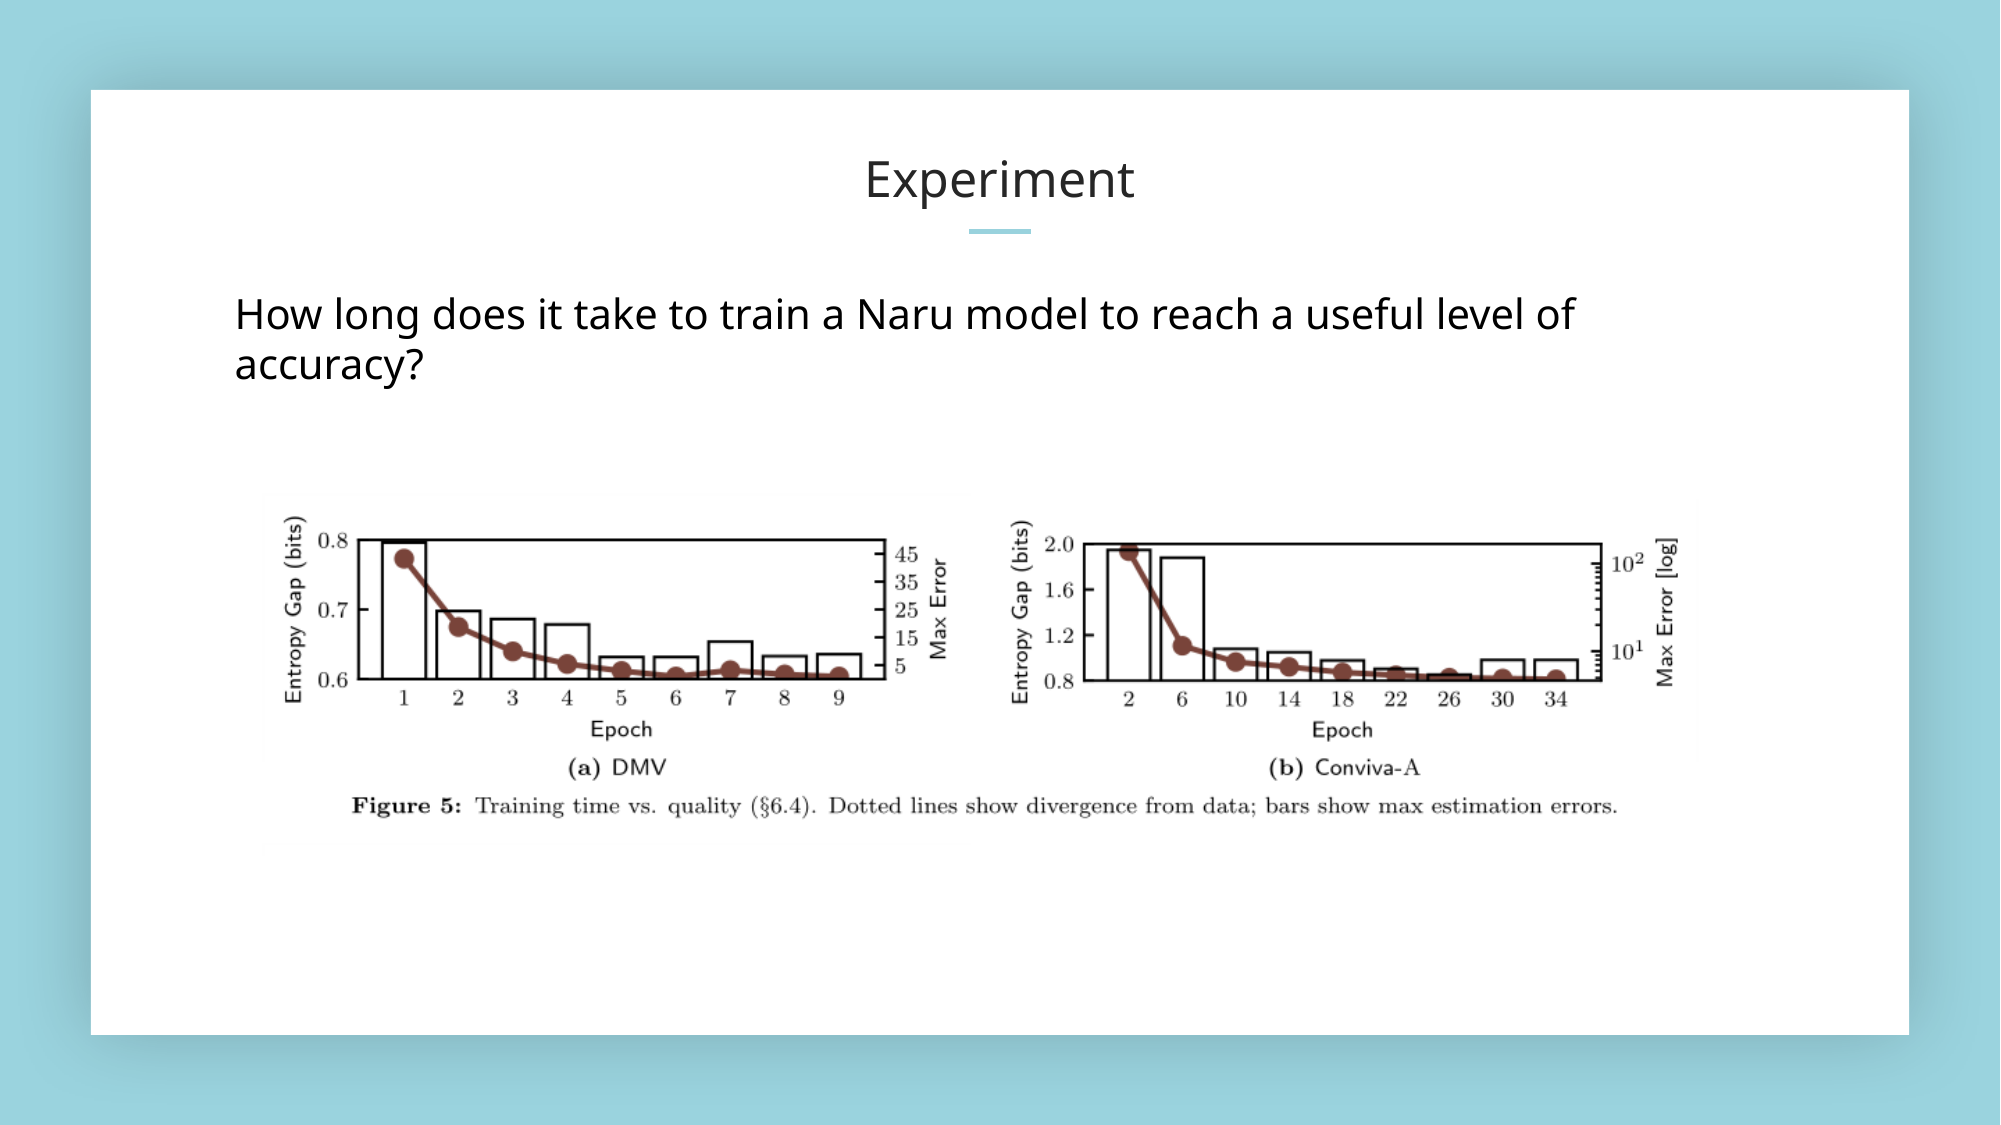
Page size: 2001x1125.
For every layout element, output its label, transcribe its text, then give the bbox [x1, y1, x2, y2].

text_box How long does it take to train a Naru model to reach a useful level of accuracy? [219, 280, 1744, 396]
picture [259, 451, 1721, 856]
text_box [859, 139, 1140, 232]
